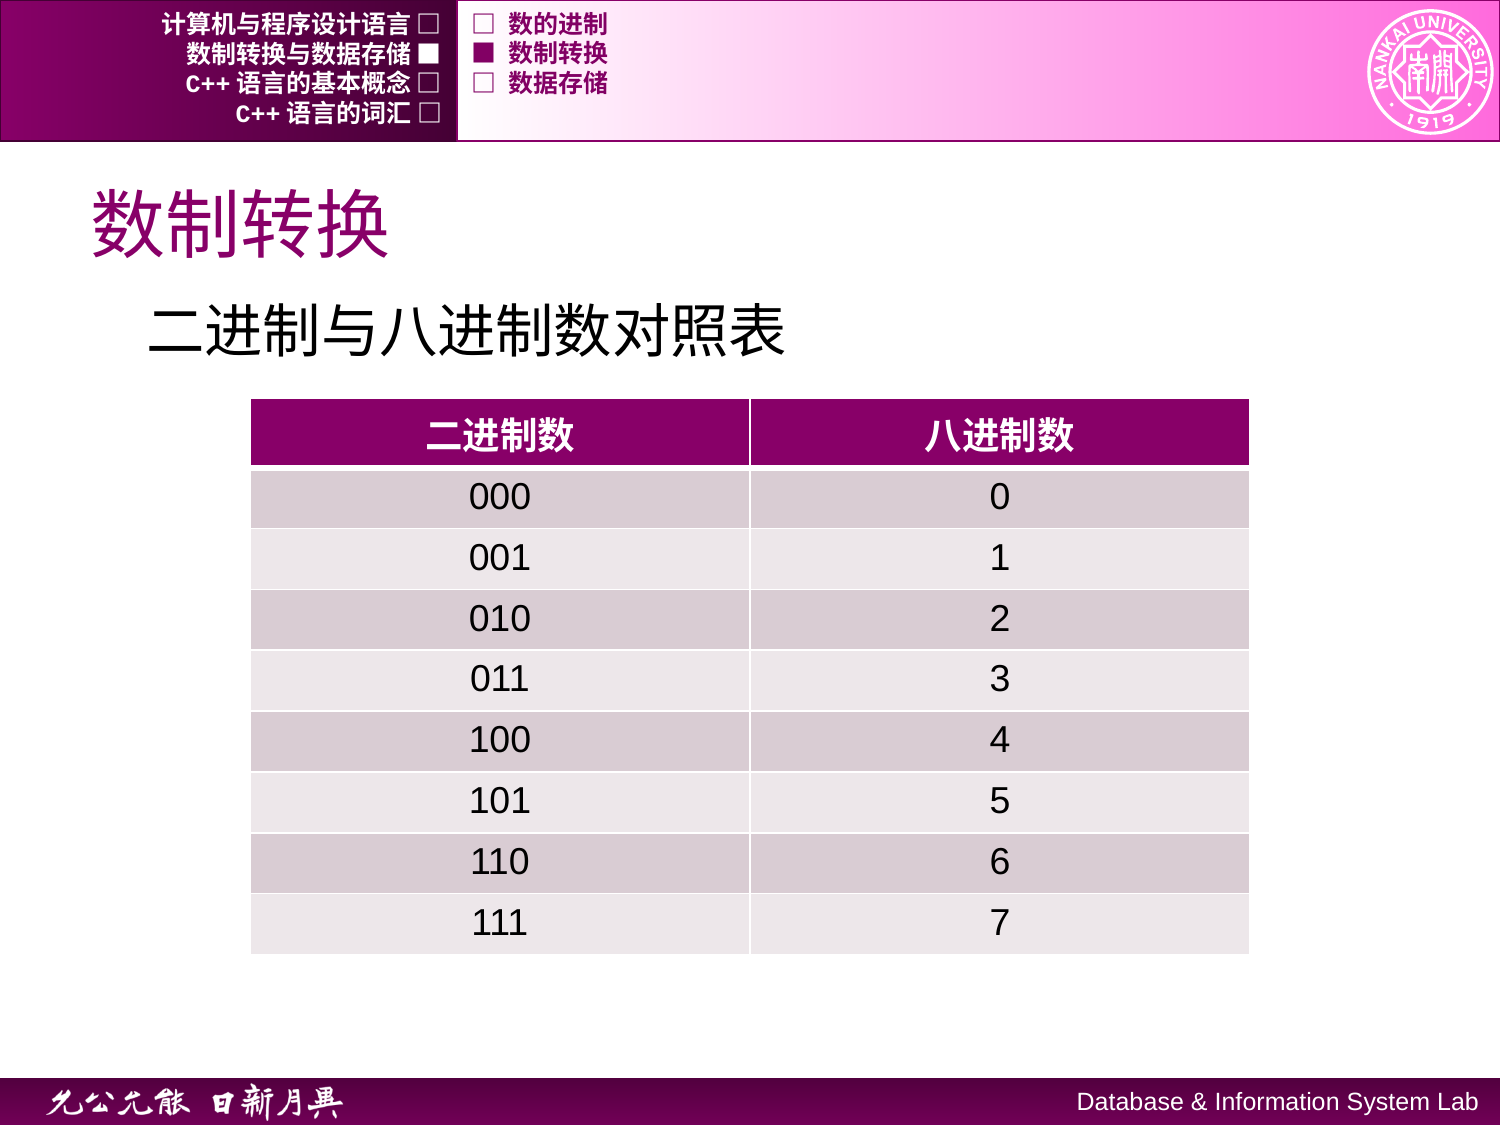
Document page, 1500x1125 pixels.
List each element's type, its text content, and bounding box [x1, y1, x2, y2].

table_cell 000 [251, 471, 749, 528]
table_cell 101 [251, 773, 749, 832]
table_cell 100 [251, 712, 749, 771]
table_cell 2 [751, 590, 1249, 649]
table_cell 4 [751, 712, 1249, 771]
table_cell 010 [251, 590, 749, 649]
table_cell 7 [751, 894, 1249, 954]
table_cell 5 [751, 773, 1249, 832]
table_cell 3 [751, 651, 1249, 710]
text_box ■ 数制转换 [455, 36, 1361, 66]
table_cell 1 [751, 529, 1249, 589]
table_cell 001 [251, 529, 749, 589]
list 二进制与八进制数对照表 [74, 286, 1426, 386]
table_cell 011 [251, 651, 749, 710]
table_cell 0 [751, 471, 1249, 528]
picture [35, 1081, 356, 1122]
text_box C++语言的基本概念 □ [0, 66, 455, 95]
text_box C++语言的词汇 □ [0, 95, 459, 129]
text_box □ 数据存储 [455, 66, 1361, 99]
title 数制转换 [74, 163, 1426, 282]
text_box 计算机与程序设计语言 □ [0, 7, 455, 36]
text_box 数制转换与数据存储 ■ [0, 36, 455, 66]
table_cell 110 [251, 834, 749, 893]
table_cell 6 [751, 834, 1249, 893]
table_cell 111 [251, 894, 749, 954]
table_header 八进制数 [751, 399, 1249, 465]
table_header 二进制数 [251, 399, 749, 465]
text_box □ 数的进制 [455, 7, 1361, 36]
